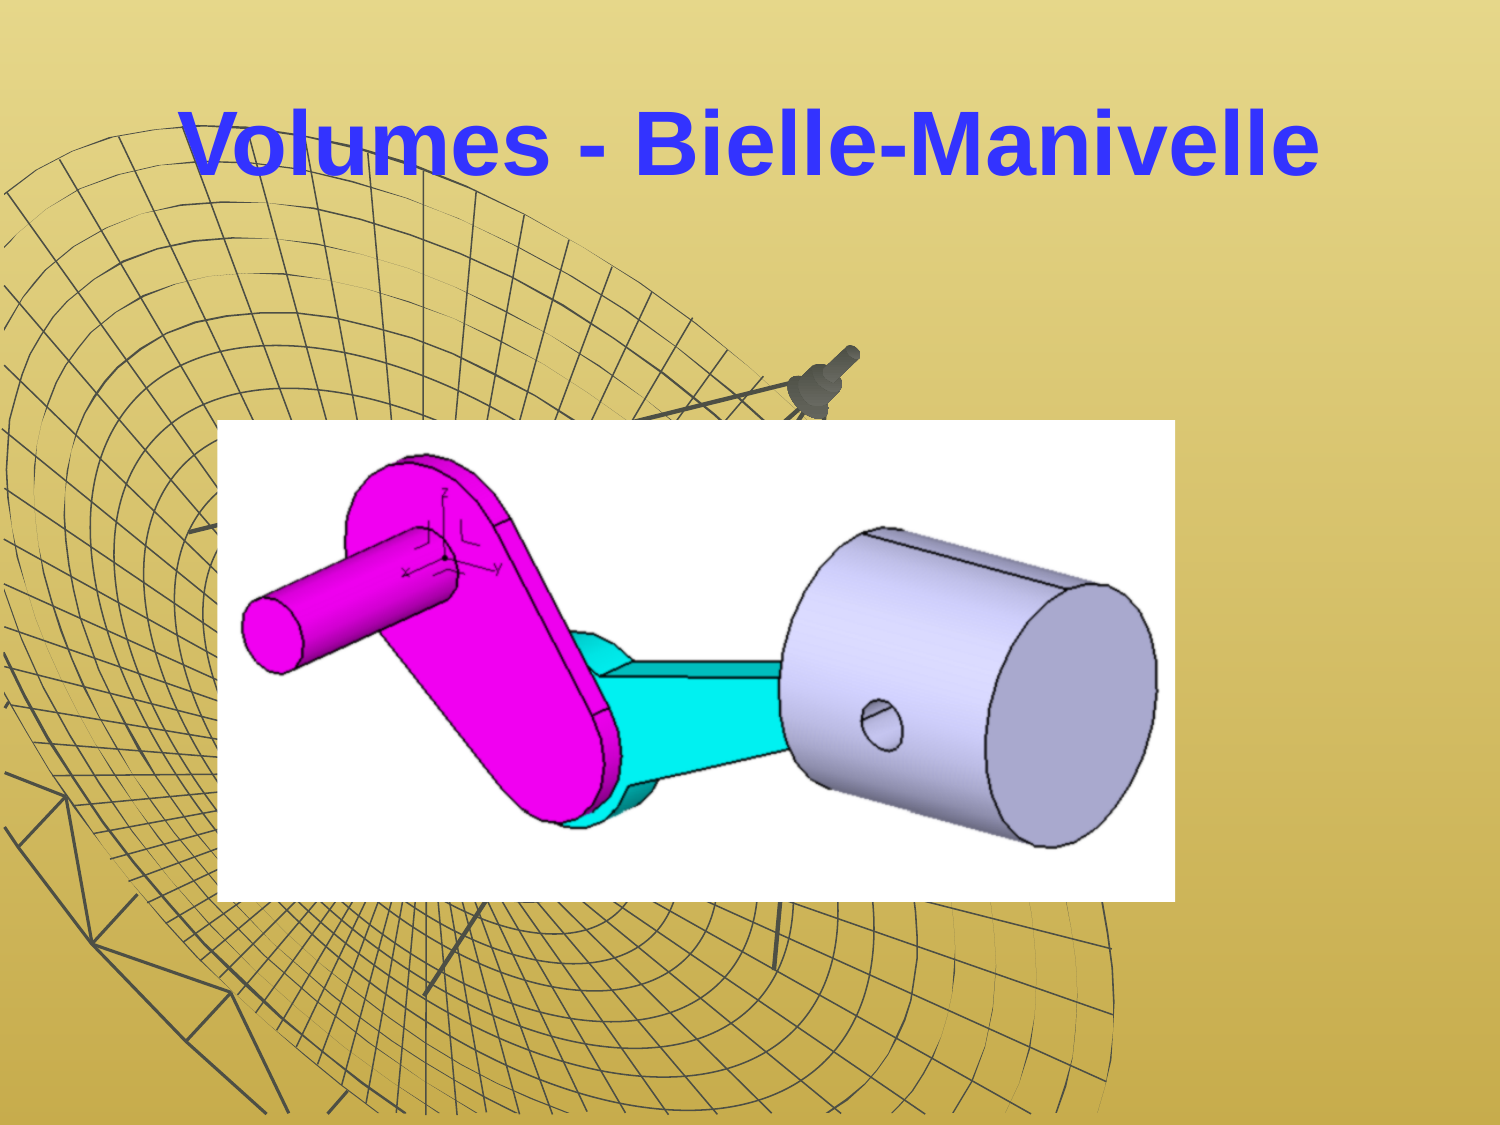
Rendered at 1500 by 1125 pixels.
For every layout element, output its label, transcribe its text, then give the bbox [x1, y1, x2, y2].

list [217, 420, 1176, 902]
title Volumes - Bielle-Manivelle [75, 45, 1425, 233]
